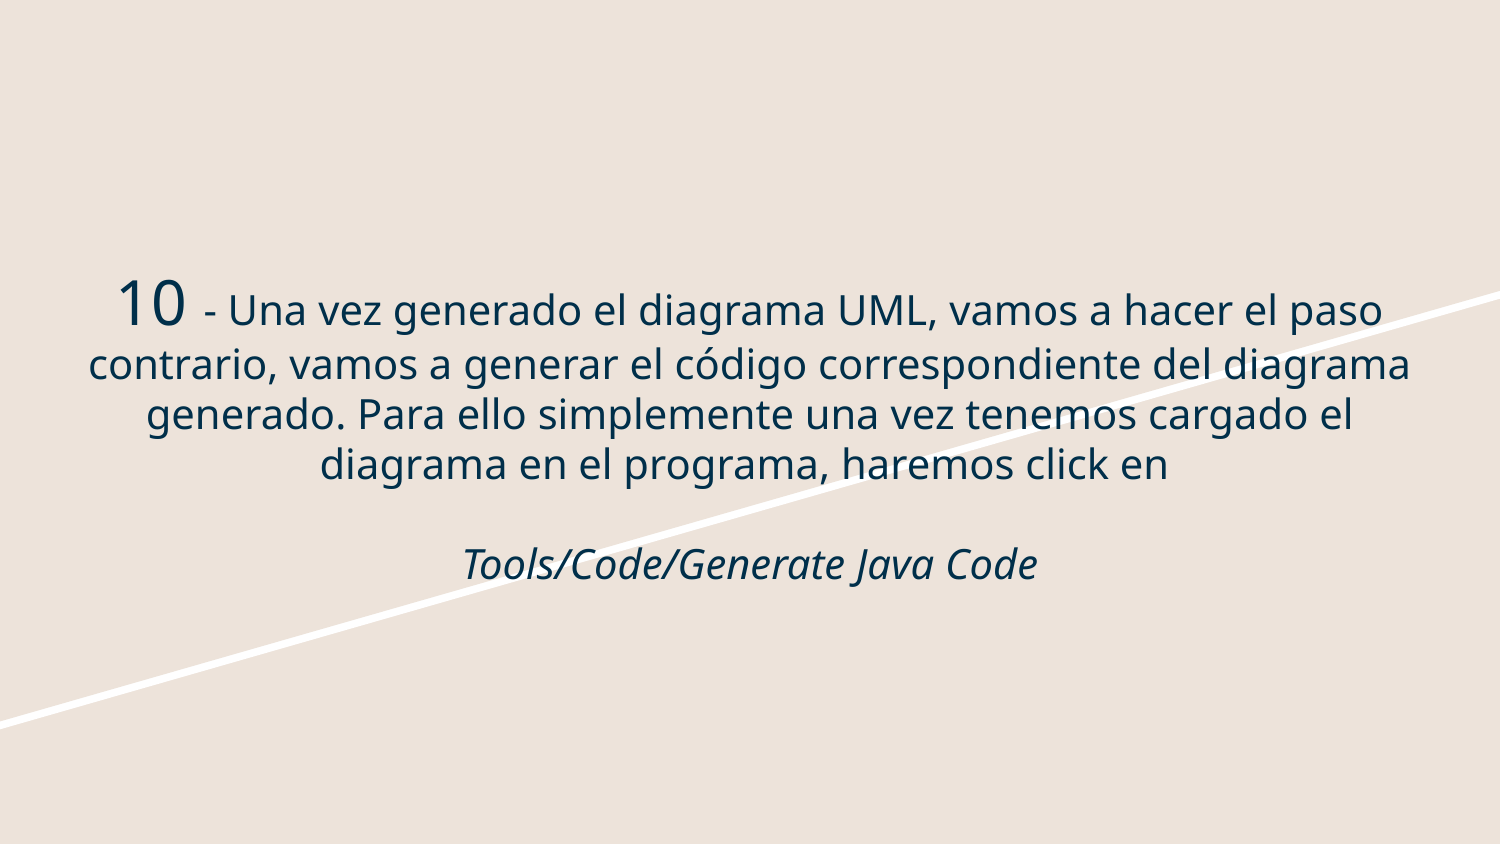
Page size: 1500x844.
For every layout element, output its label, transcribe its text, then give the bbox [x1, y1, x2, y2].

title 10 - Una vez generado el diagrama UML, vamos a hacer el paso contrario, vamos a generar el código correspondiente del diagrama generado. Para ello simplemente una vez tenemos cargado el diagrama en el programa, haremos click en Tools/Code/Generate Java Code [51, 88, 1449, 763]
